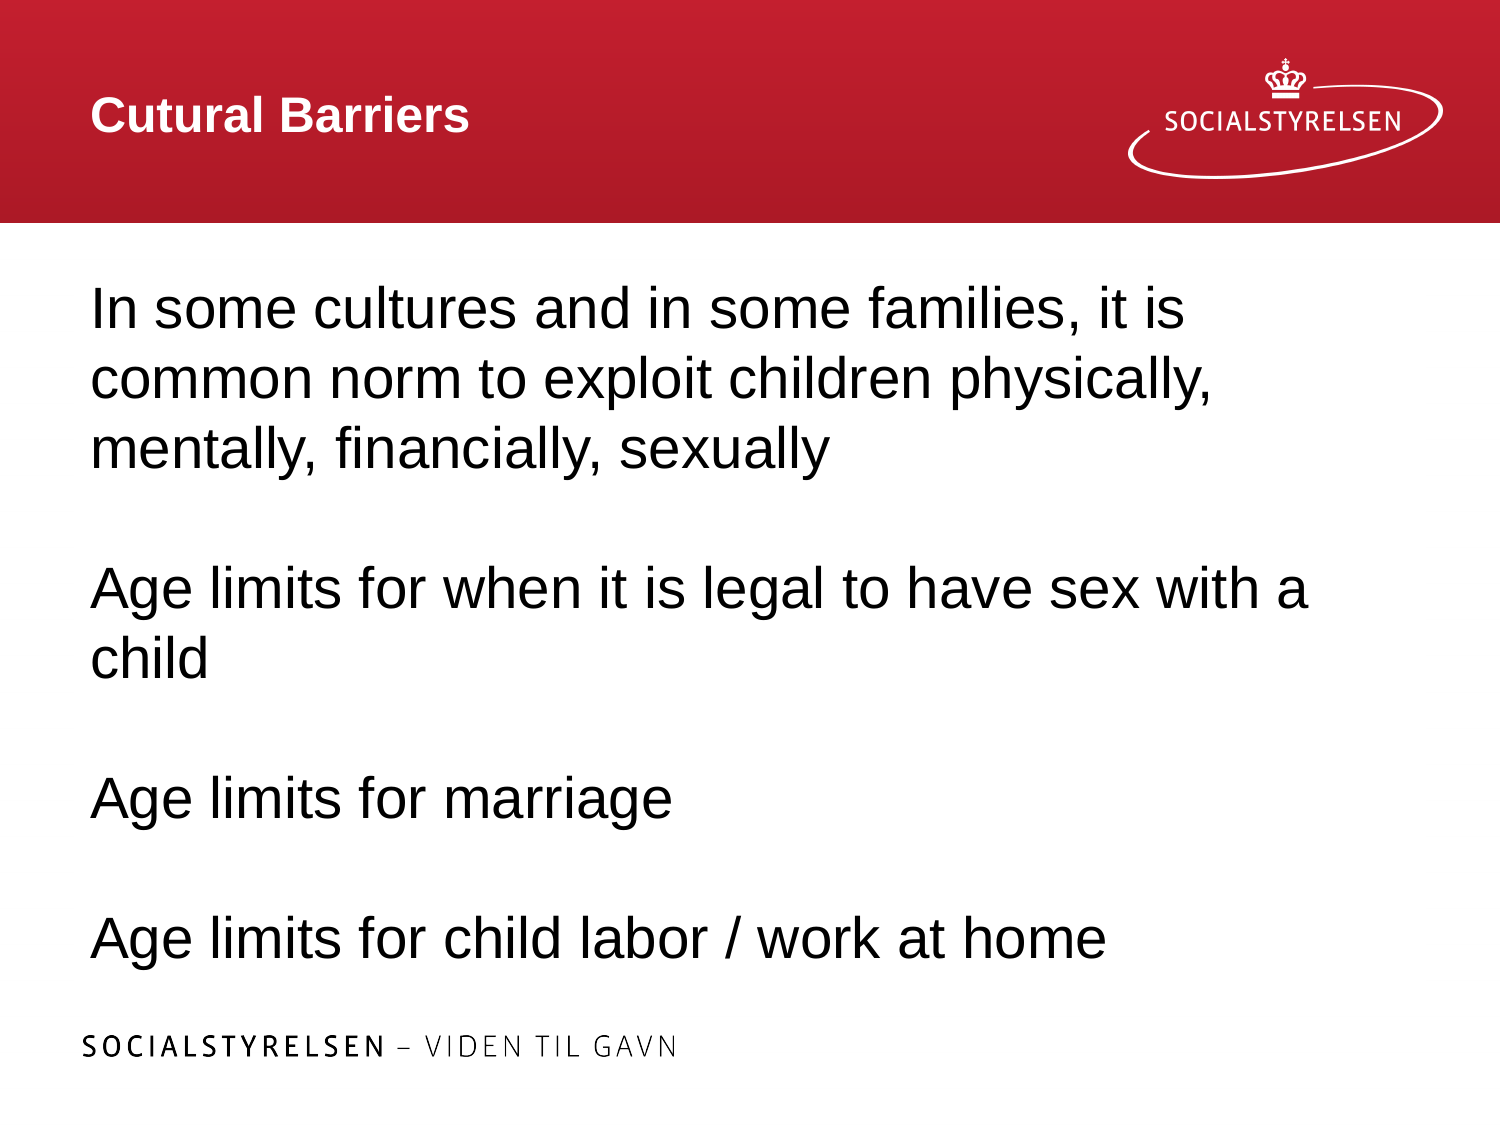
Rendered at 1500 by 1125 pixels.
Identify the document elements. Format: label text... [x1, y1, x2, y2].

title Cutural Barriers [74, 74, 1005, 209]
list In some cultures and in some families, it is common norm to exploit children physically, mentally, financially, sexually Age limits for when it is legal to have sex with a child Age limits for marriage Age limits for child labor / work at home [74, 262, 1426, 1006]
picture [0, 223, 1500, 1125]
picture [1128, 58, 1443, 179]
